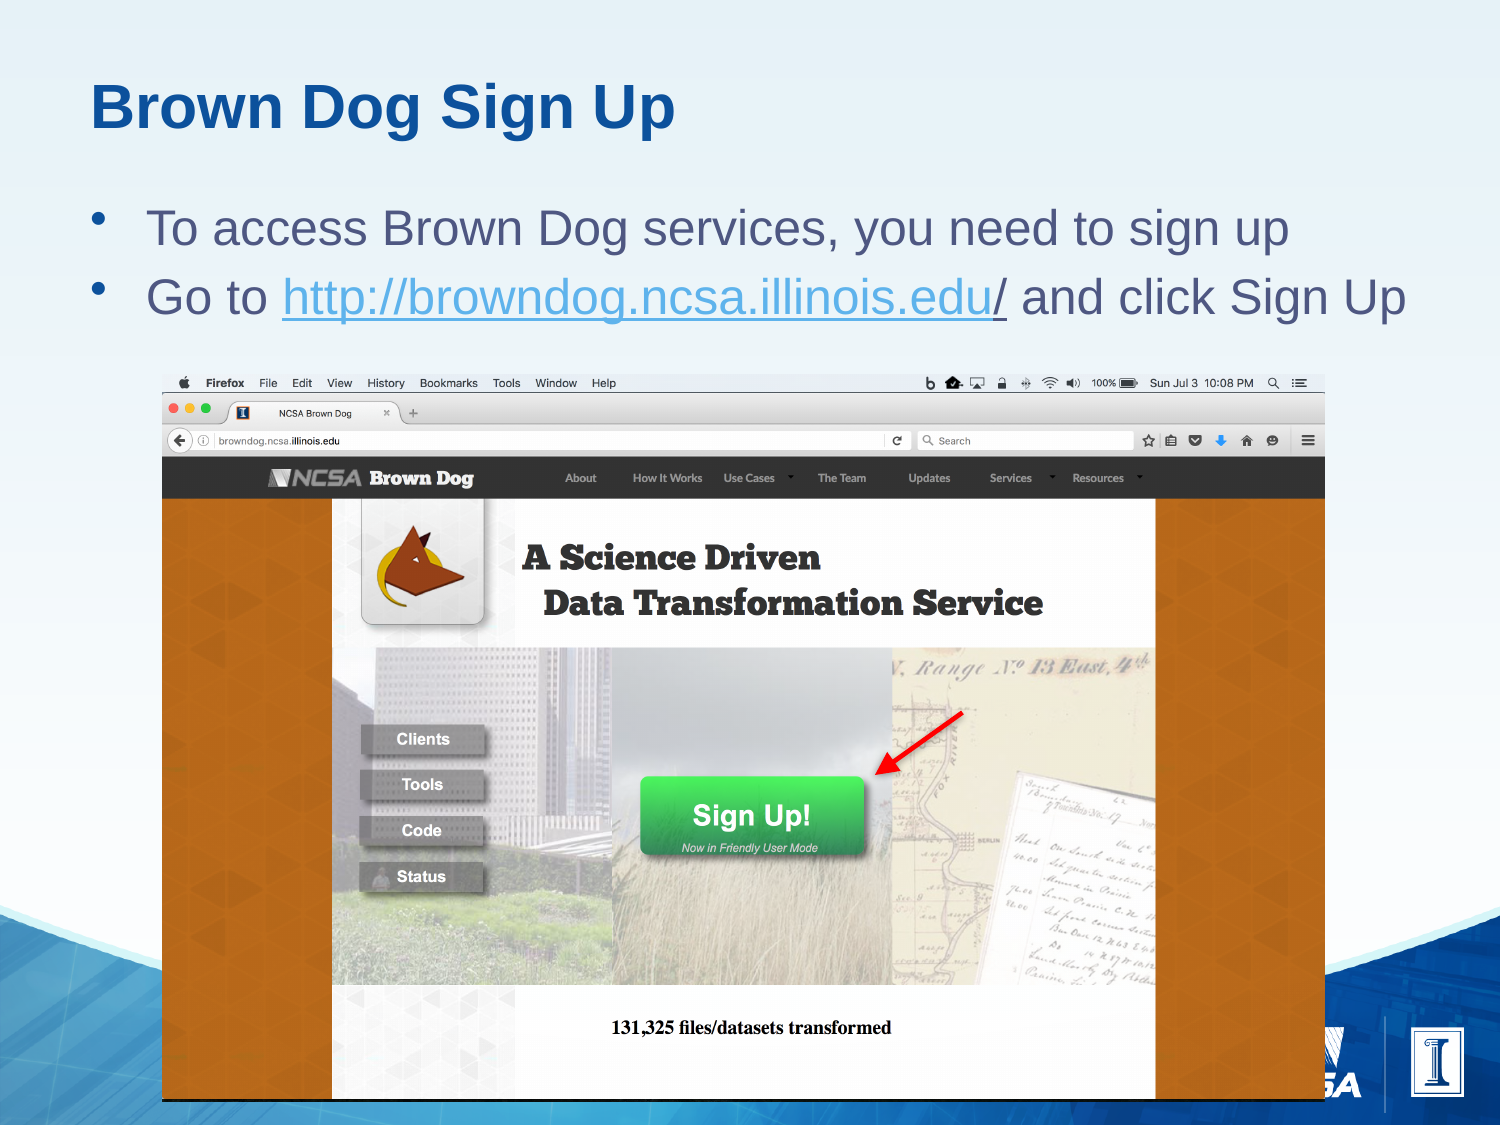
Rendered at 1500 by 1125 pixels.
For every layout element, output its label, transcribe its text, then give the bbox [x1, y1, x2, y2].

title Brown Dog Sign Up [75, 45, 1425, 163]
list To access Brown Dog services, you need to sign up Go to http://browndog.ncsa.illinois.edu/ and click Sign Up [75, 187, 1475, 475]
picture [0, 0, 1500, 1125]
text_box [874, 712, 963, 776]
